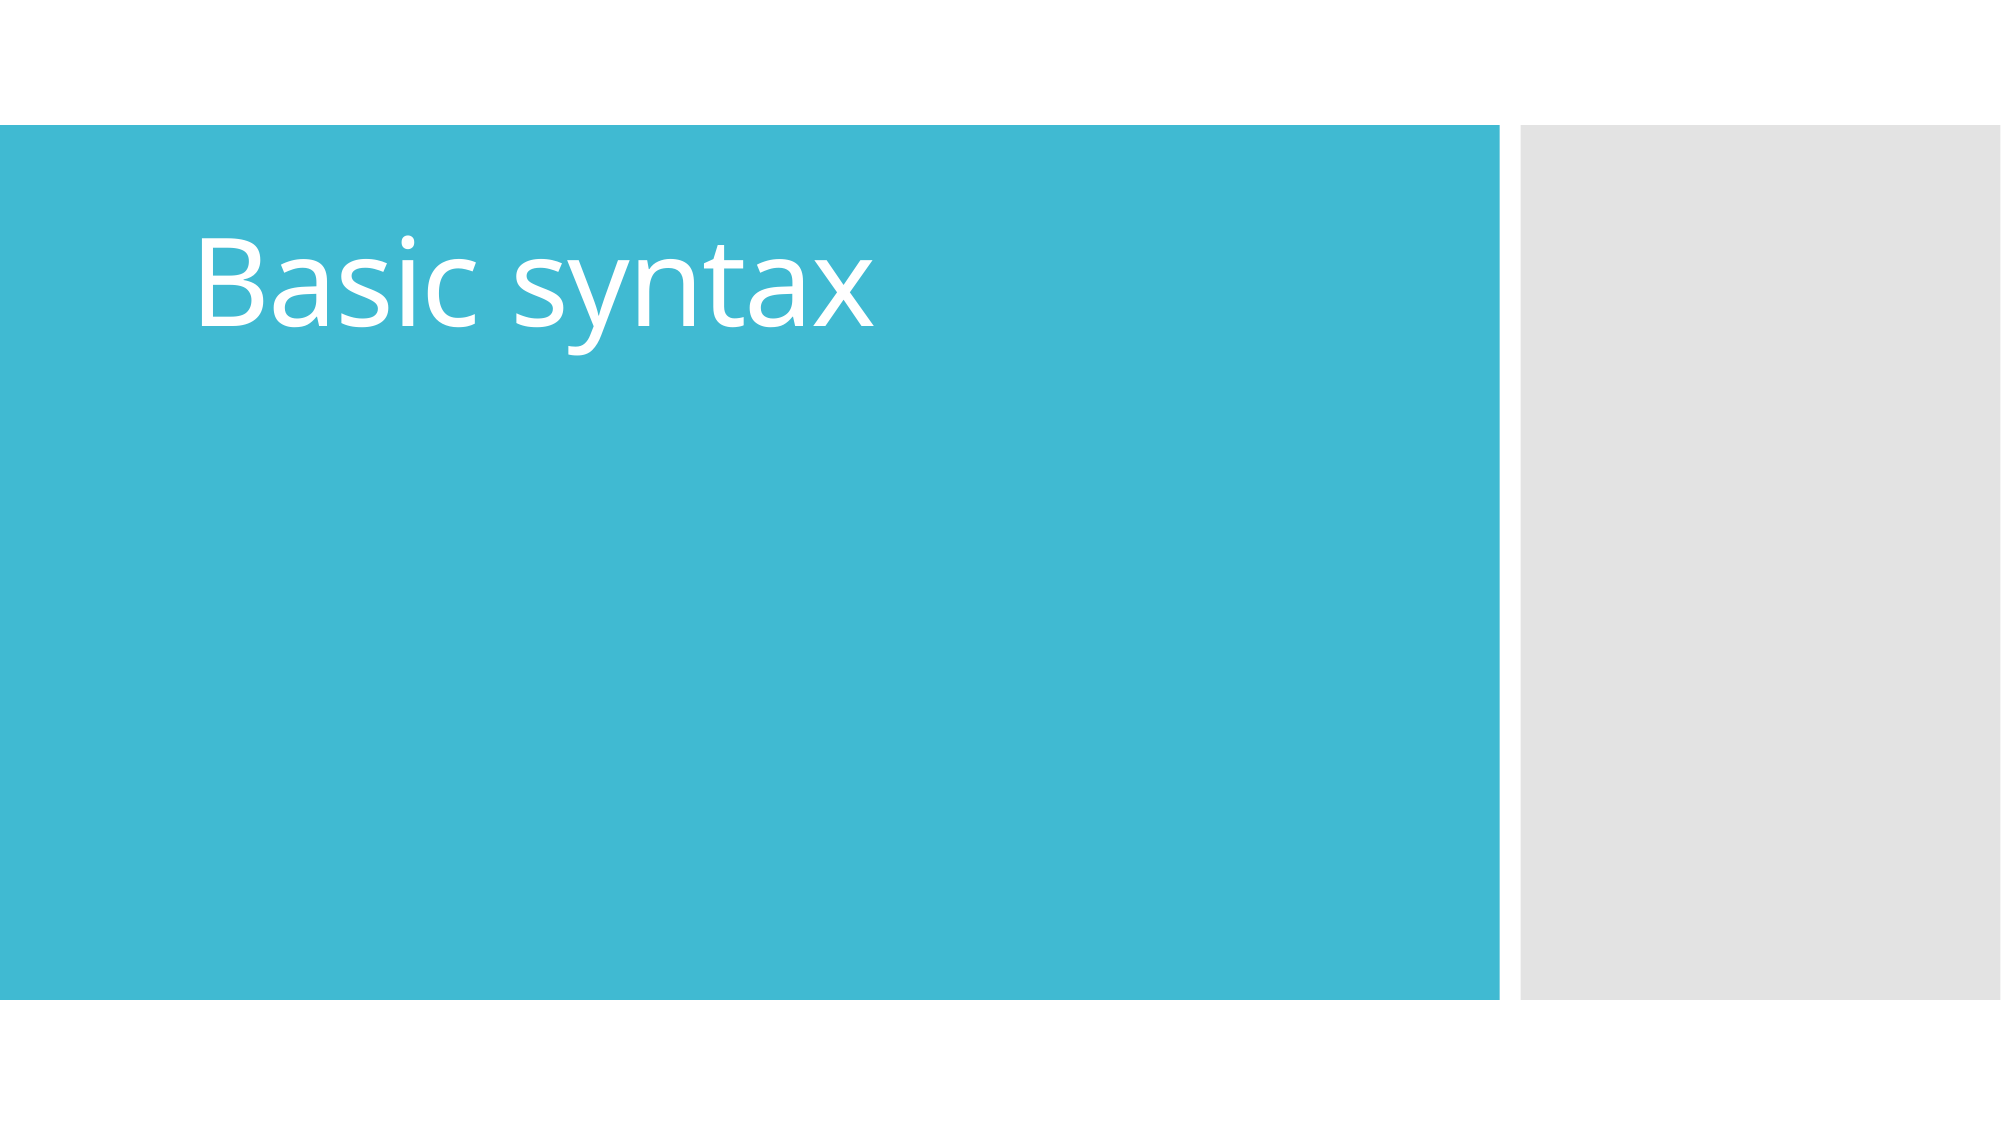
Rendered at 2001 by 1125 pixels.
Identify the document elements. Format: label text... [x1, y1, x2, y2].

title Basic syntax [175, 213, 1376, 747]
